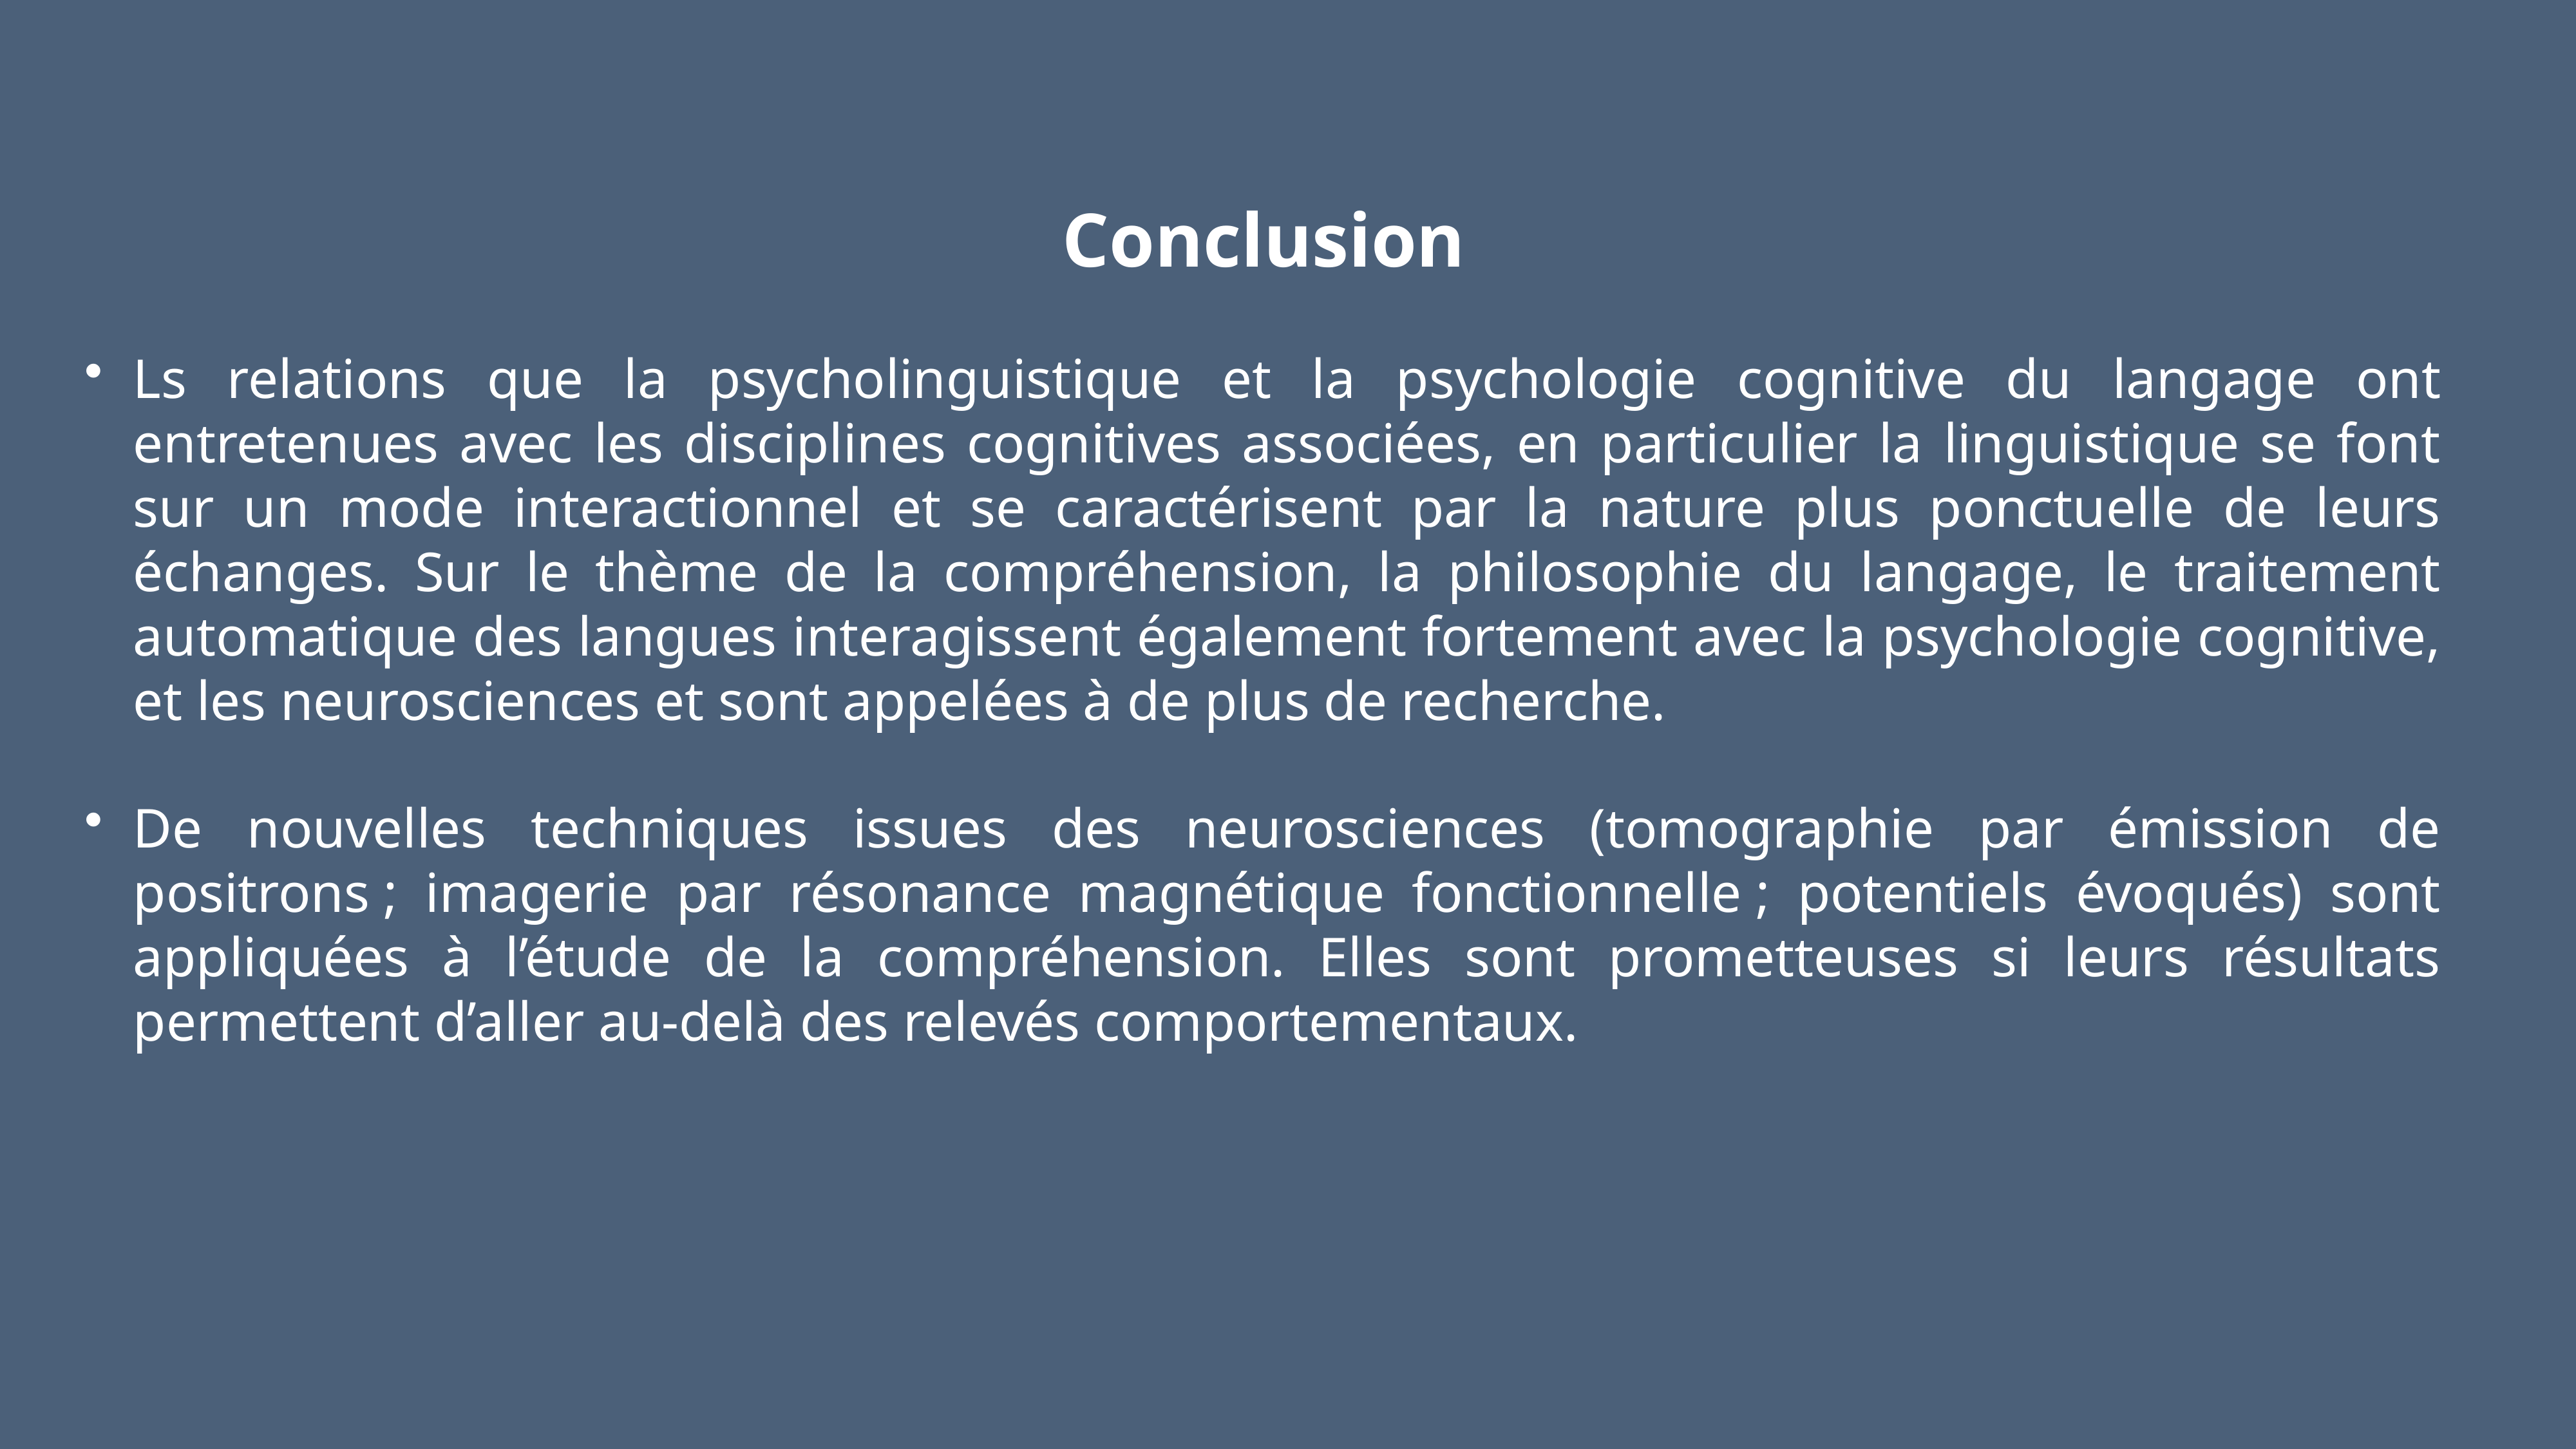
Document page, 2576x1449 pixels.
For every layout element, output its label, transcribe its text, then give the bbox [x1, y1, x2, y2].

list Conclusion Ls relations que la psycholinguistique et la psychologie cognitive du langage ont entretenues avec les disciplines cognitives associées, en particulier la linguistique se font sur un mode interactionnel et se caractérisent par la nature plus ponctuelle de leurs échanges. Sur le thème de la compréhension, la philosophie du langage, le traitement automatique des langues interagissent également fortement avec la psychologie cognitive, et les neurosciences et sont appelées à de plus de recherche. De nouvelles techniques issues des neurosciences (tomographie par émission de positrons ; imagerie par résonance magnétique fonctionnelle ; potentiels évoqués) sont appliquées à l’étude de la compréhension. Elles sont prometteuses si leurs résultats permettent d’aller au-delà des relevés comportementaux. [79, 87, 2449, 1323]
